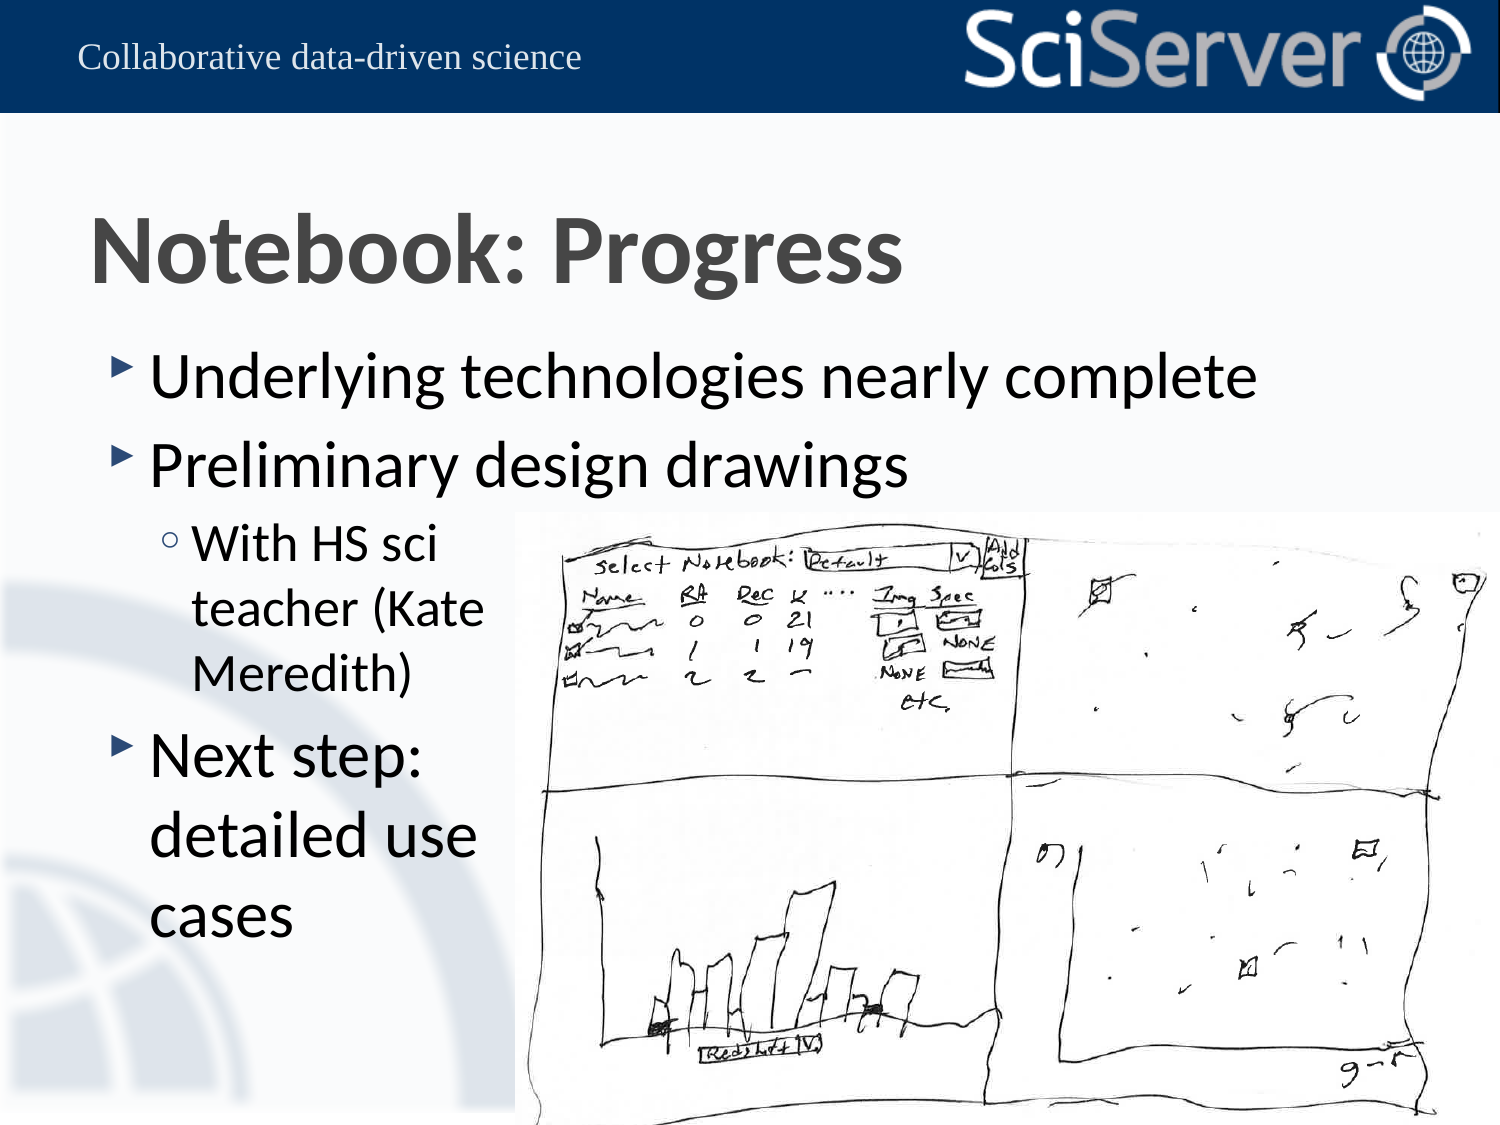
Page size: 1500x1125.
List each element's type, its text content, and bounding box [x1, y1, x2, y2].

picture [514, 512, 1500, 1125]
list Underlying technologies nearly complete Preliminary design drawings With HS sci teacher (Kate Meredith) Next step: detailed use cases [75, 325, 1425, 1013]
picture [0, 0, 1500, 113]
title Notebook: Progress [75, 162, 1425, 325]
